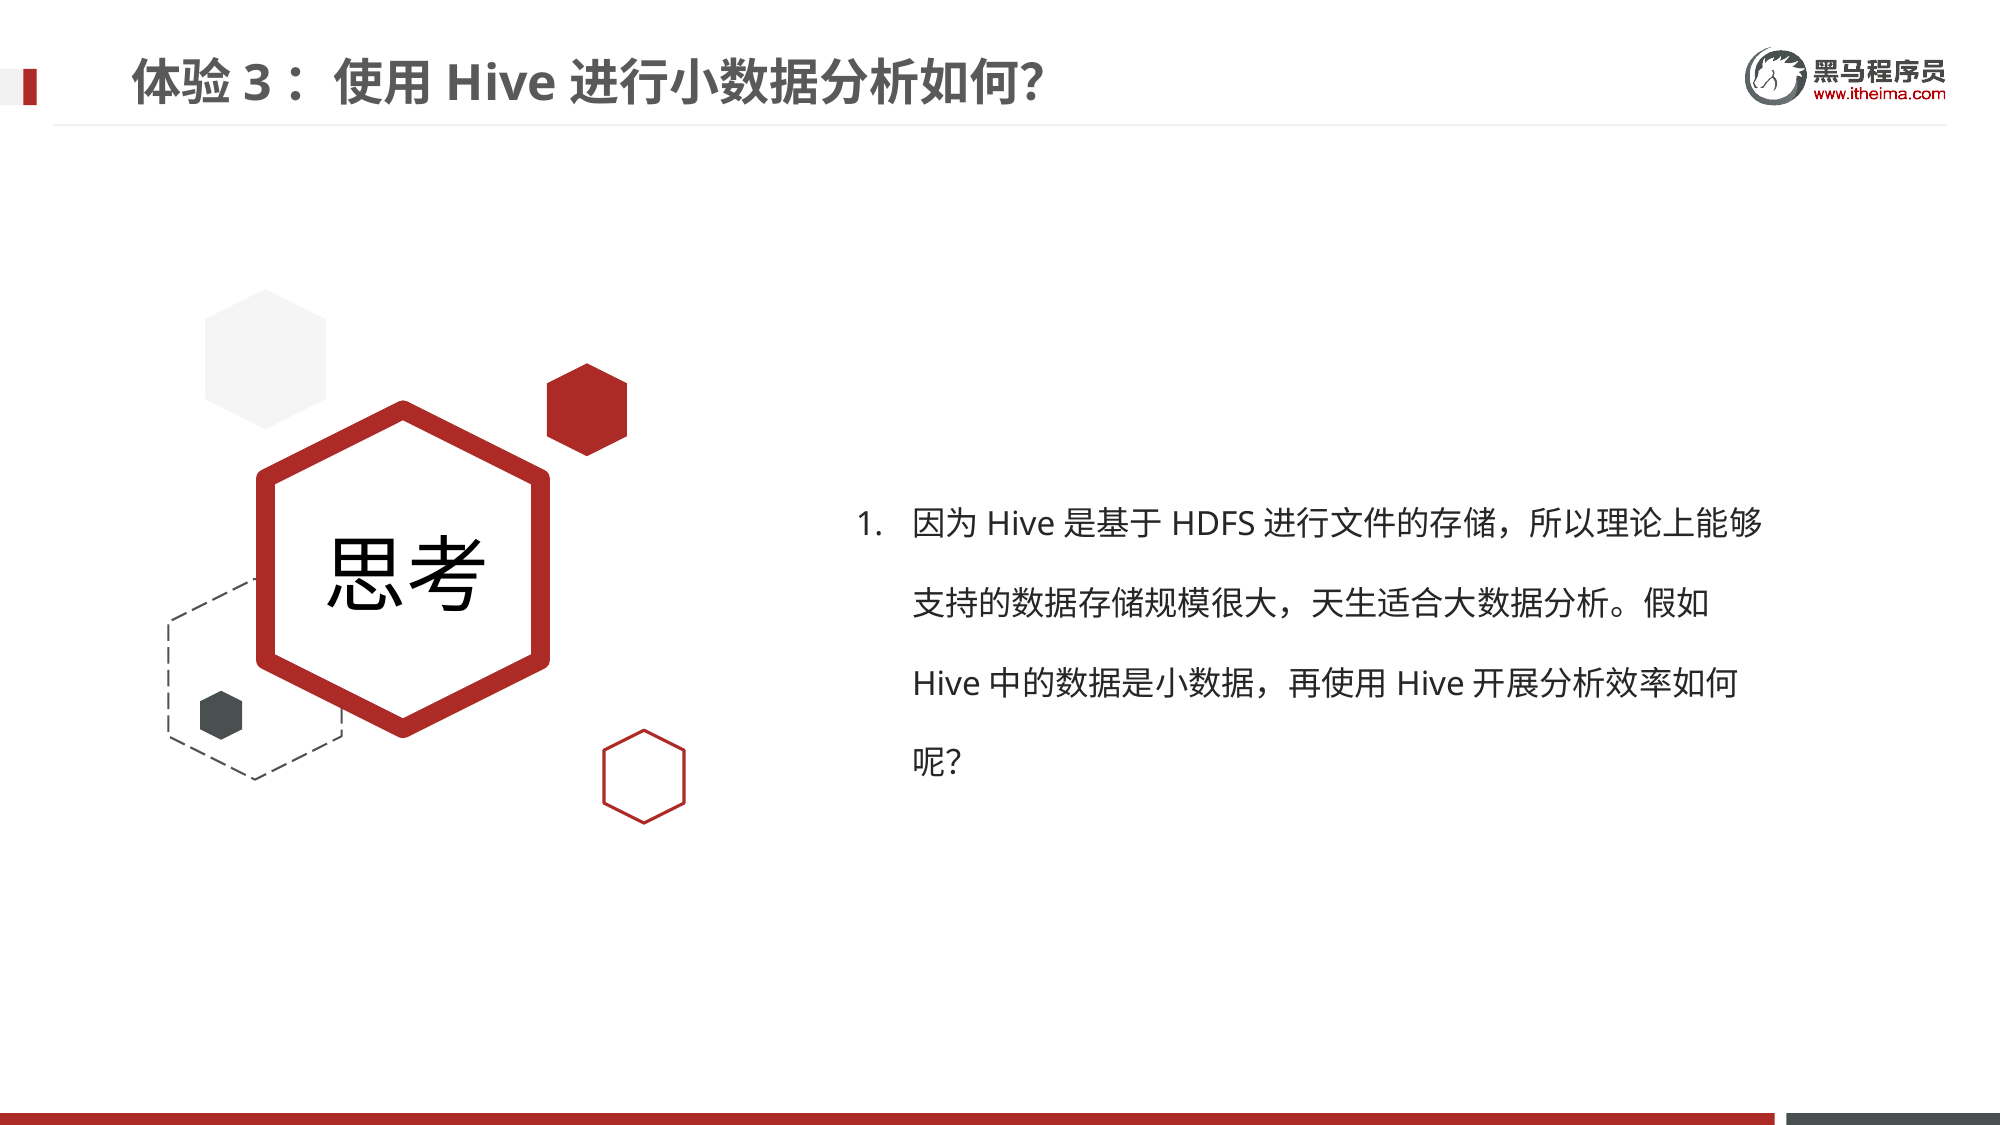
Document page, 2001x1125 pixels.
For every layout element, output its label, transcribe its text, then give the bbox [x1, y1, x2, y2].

picture [1744, 46, 1946, 106]
title 体验3：使用Hive进行小数据分析如何？ [116, 38, 1556, 124]
list 因为Hive是基于HDFS进行文件的存储，所以理论上能够支持的数据存储规模很大，天生适合大数据分析。假如Hive中的数据是小数据，再使用Hive开展分析效率如何呢？ [841, 235, 1786, 1009]
